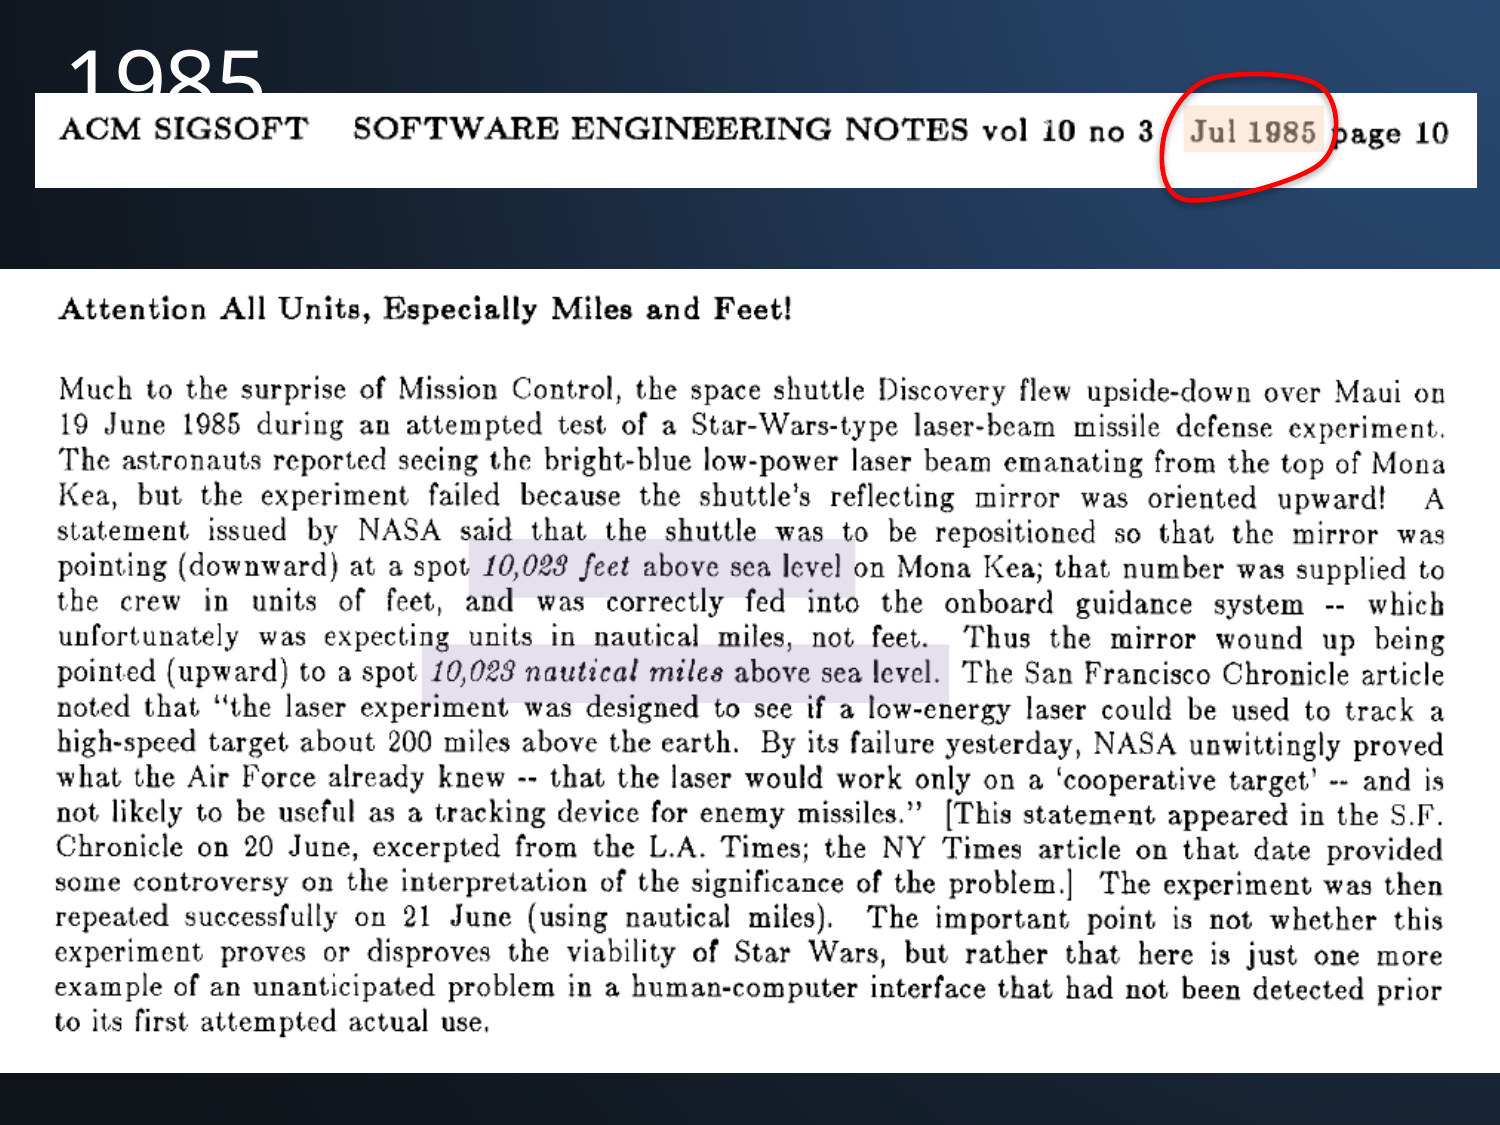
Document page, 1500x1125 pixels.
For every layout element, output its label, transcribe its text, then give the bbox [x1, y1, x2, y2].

text_box [1175, 196, 1235, 202]
picture [0, 0, 1500, 1125]
title 1985 [63, 37, 1436, 92]
text_box [1187, 73, 1328, 92]
